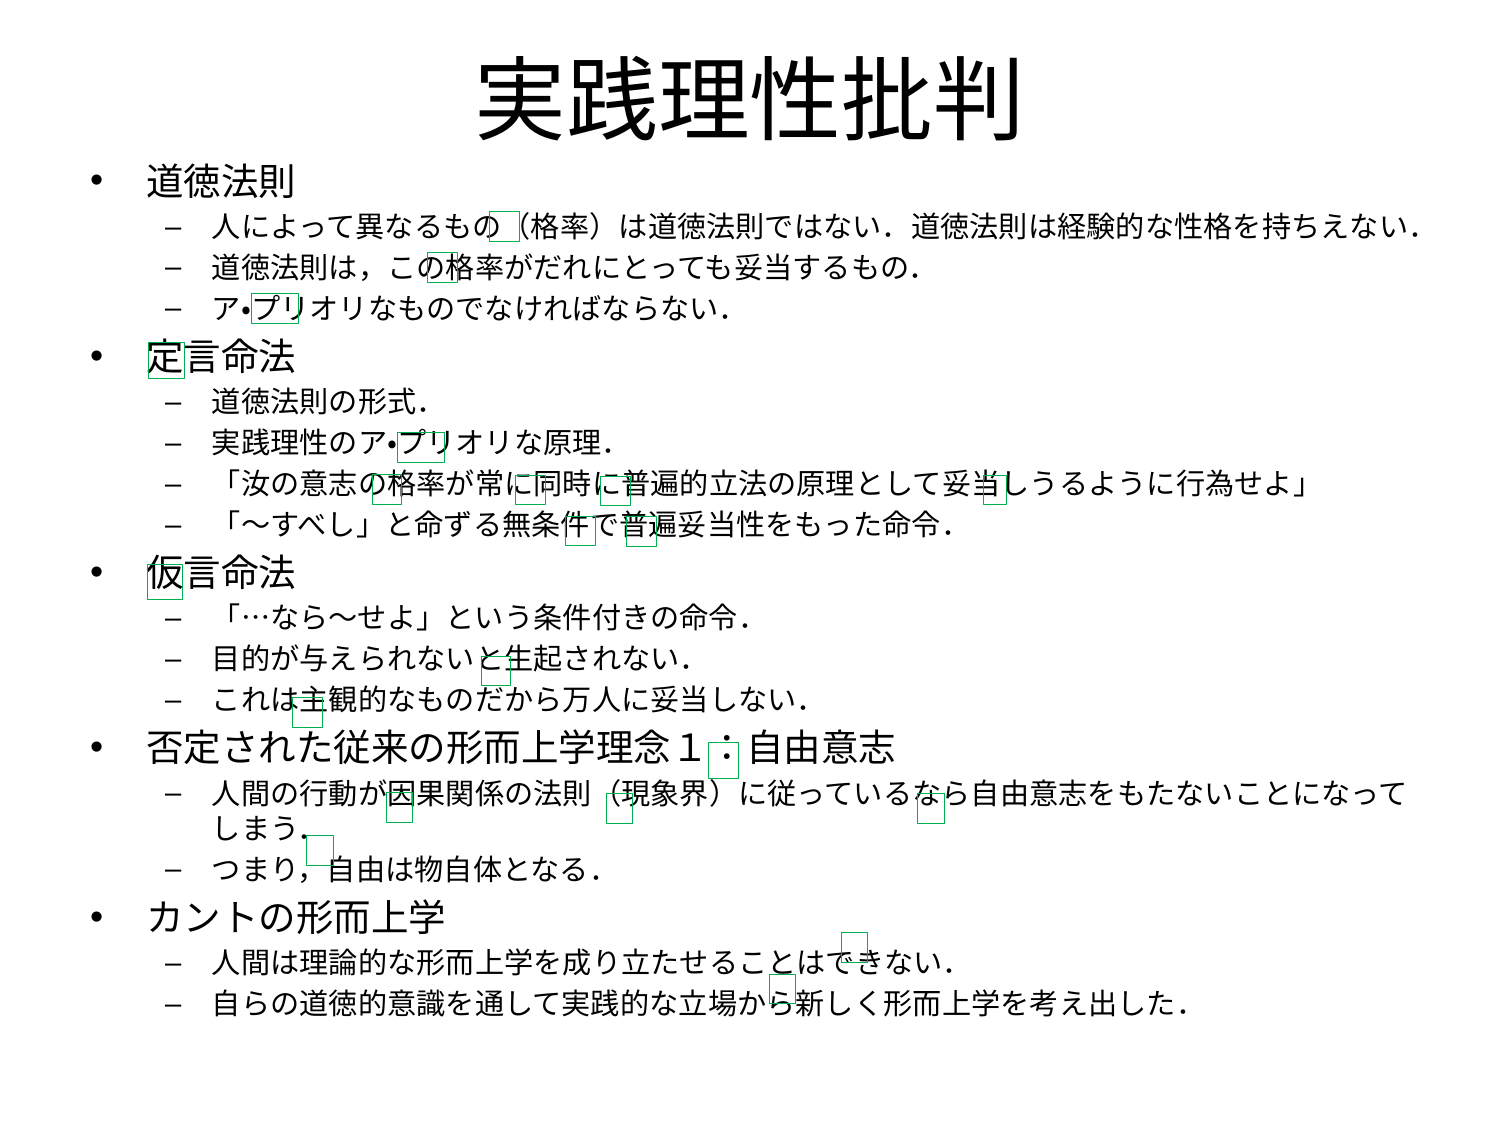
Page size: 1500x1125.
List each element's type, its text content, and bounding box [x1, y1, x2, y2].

list 道徳法則 人によって異なるもの（格率）は道徳法則ではない．道徳法則は経験的な性格を持ちえない． 道徳法則は，この格率がだれにとっても妥当するもの． ア・プリオリなものでなければならない． 定言命法 道徳法則の形式． 実践理性のア・プリオリな原理． 「汝の意志の格率が常に同時に普遍的立法の原理として妥当しうるように行為せよ」 「～すべし」と命ずる無条件で普遍妥当性をもった命令． 仮言命法 「…なら～せよ」という条件付きの命令． 目的が与えられないと生起されない． これは主観的なものだから万人に妥当しない． 否定された従来の形而上学理念１：自由意志 人間の行動が因果関係の法則（現象界）に従っているなら自由意志をもたないことになってしまう． つまり，自由は物自体となる． カントの形而上学 人間は理論的な形而上学を成り立たせることはできない． 自らの道徳的意識を通して実践的な立場から新しく形而上学を考え出した． [75, 149, 1425, 1113]
text_box [915, 792, 946, 825]
text_box [145, 562, 184, 602]
text_box [767, 972, 798, 1006]
text_box [426, 251, 459, 284]
text_box [479, 654, 512, 687]
title 実践理性批判 [75, 2, 1425, 149]
text_box [513, 473, 547, 506]
text_box [599, 474, 632, 508]
text_box [370, 472, 403, 506]
text_box [981, 473, 1009, 506]
text_box [305, 833, 335, 867]
text_box [395, 430, 446, 464]
text_box [707, 740, 740, 780]
text_box [249, 291, 300, 325]
text_box [604, 792, 635, 825]
text_box [563, 514, 597, 548]
text_box [384, 790, 414, 824]
text_box [625, 515, 658, 548]
text_box [146, 341, 186, 380]
text_box [487, 209, 521, 243]
text_box [291, 695, 324, 729]
text_box [839, 930, 870, 964]
